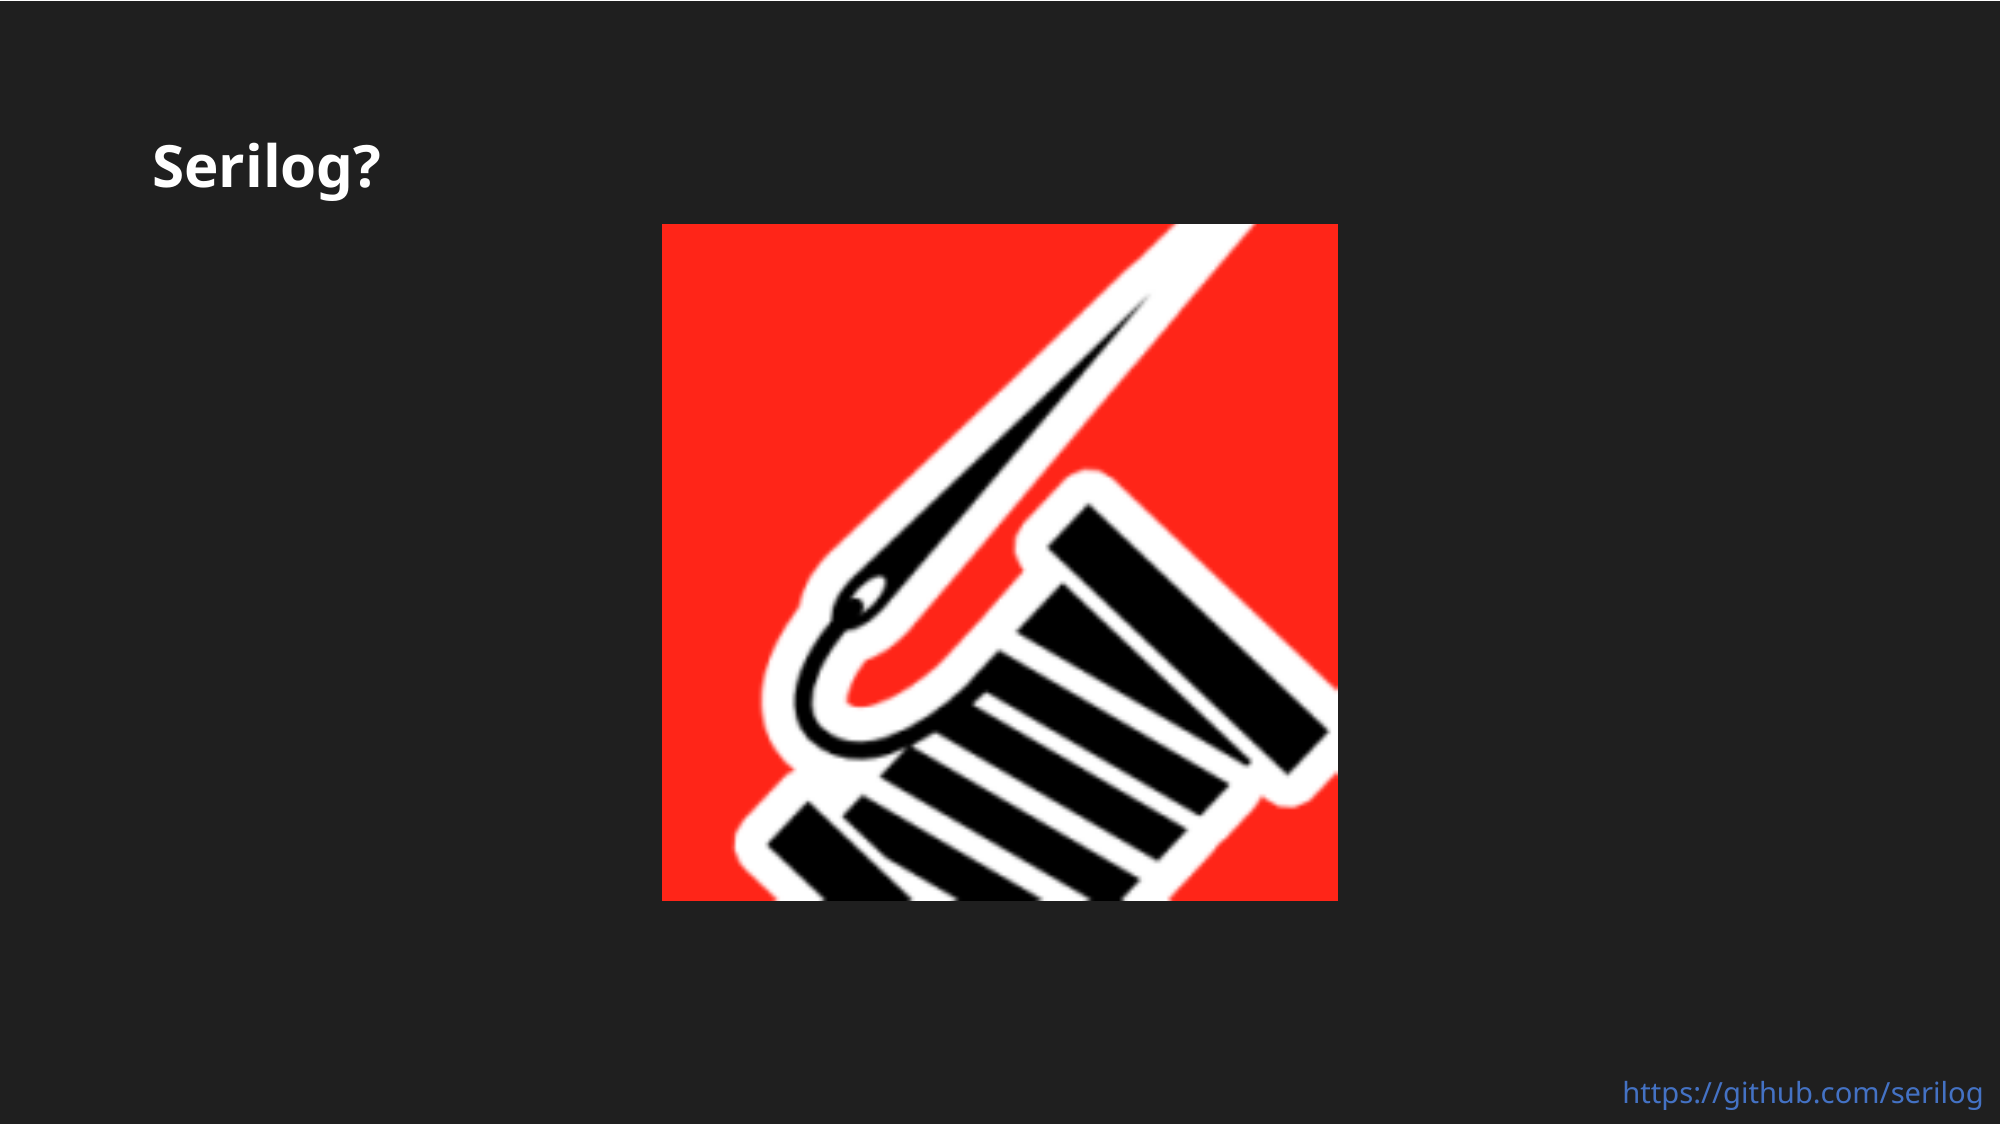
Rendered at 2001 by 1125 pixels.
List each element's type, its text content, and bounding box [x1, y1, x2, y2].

picture [0, 1, 2000, 1124]
title Serilog? [137, 59, 1863, 278]
text_box https://github.com/serilog [1607, 1059, 2000, 1125]
